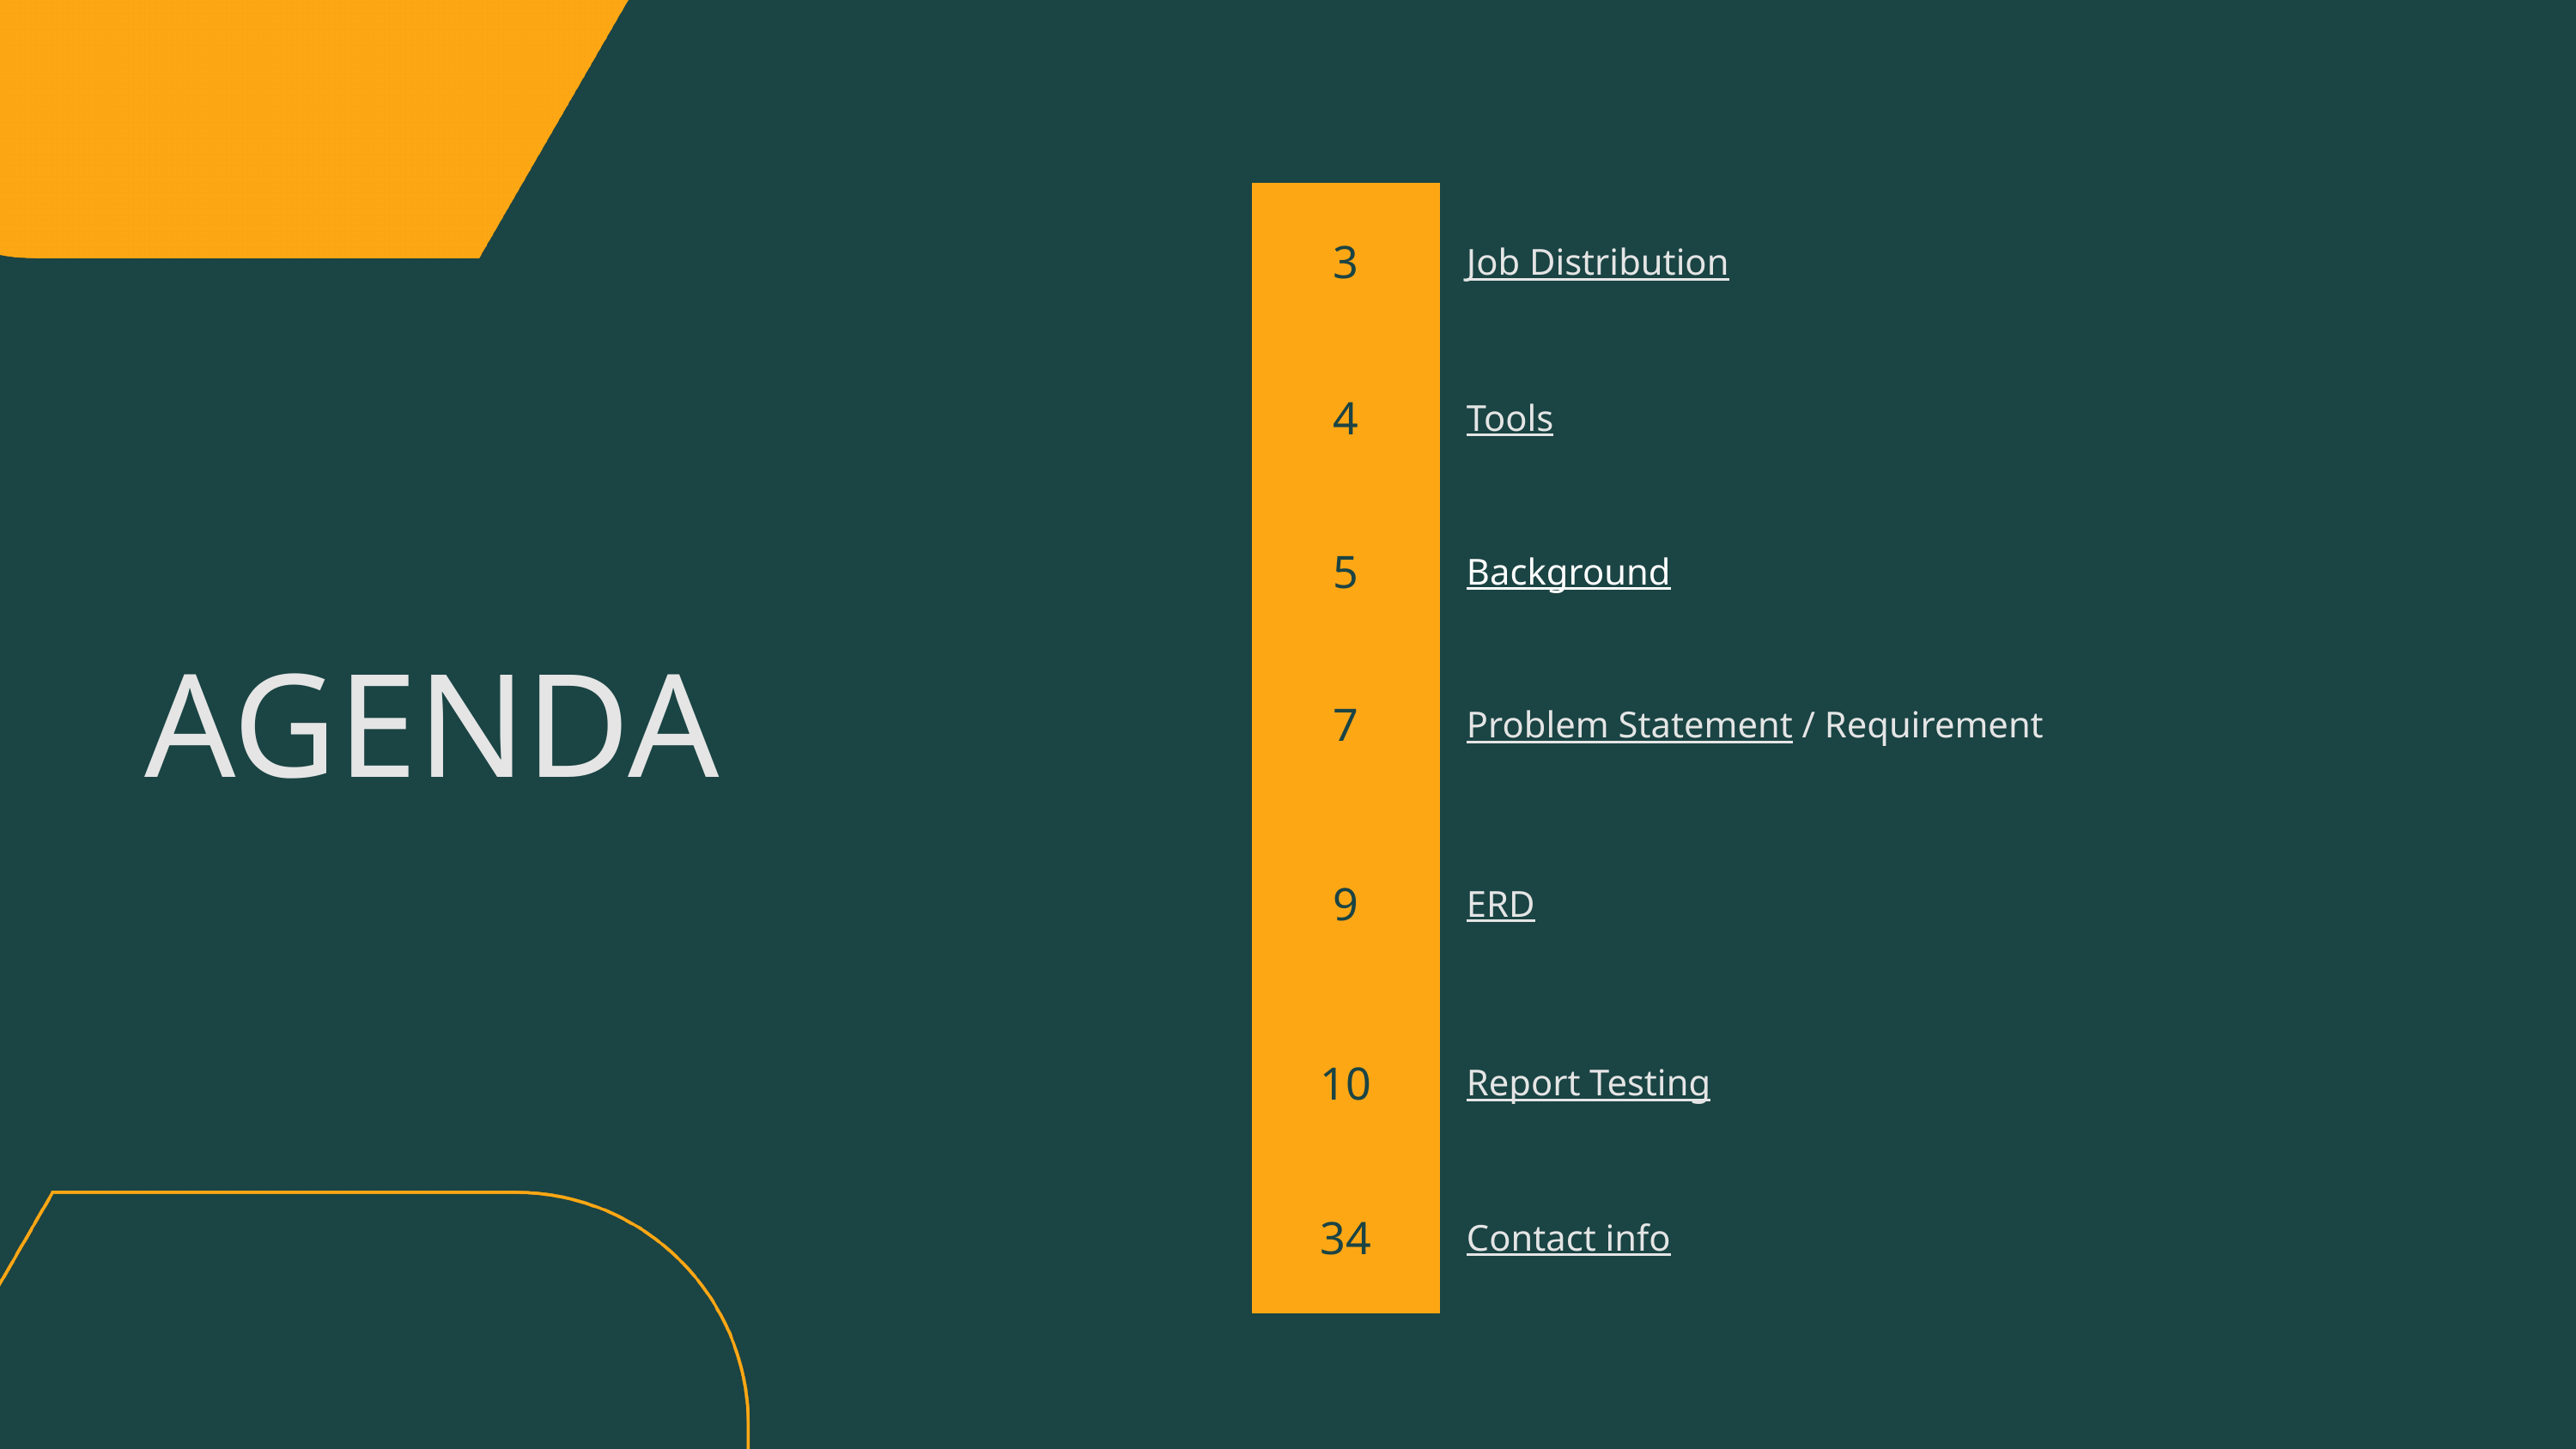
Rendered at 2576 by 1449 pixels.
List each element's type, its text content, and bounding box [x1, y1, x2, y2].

table_cell Background [1440, 494, 2395, 646]
text_box [0, 0, 700, 258]
table_header Job Distribution [1440, 183, 2395, 338]
text_box [0, 1191, 750, 1449]
table_cell 34 [1252, 1159, 1440, 1313]
table_cell Problem Statement / Requirement [1440, 646, 2395, 800]
table_cell 4 [1252, 338, 1440, 494]
table_cell 7 [1252, 646, 1440, 800]
table_cell Report Testing [1440, 1004, 2395, 1159]
table_cell Tools [1440, 338, 2395, 494]
text_box AGENDA [144, 647, 986, 806]
table_header 3 [1252, 183, 1440, 338]
table_cell 9 [1252, 800, 1440, 1004]
table_cell 10 [1252, 1004, 1440, 1159]
table_cell ERD [1440, 800, 2395, 1004]
table_cell 5 [1252, 494, 1440, 646]
table_cell Contact info [1440, 1159, 2395, 1313]
